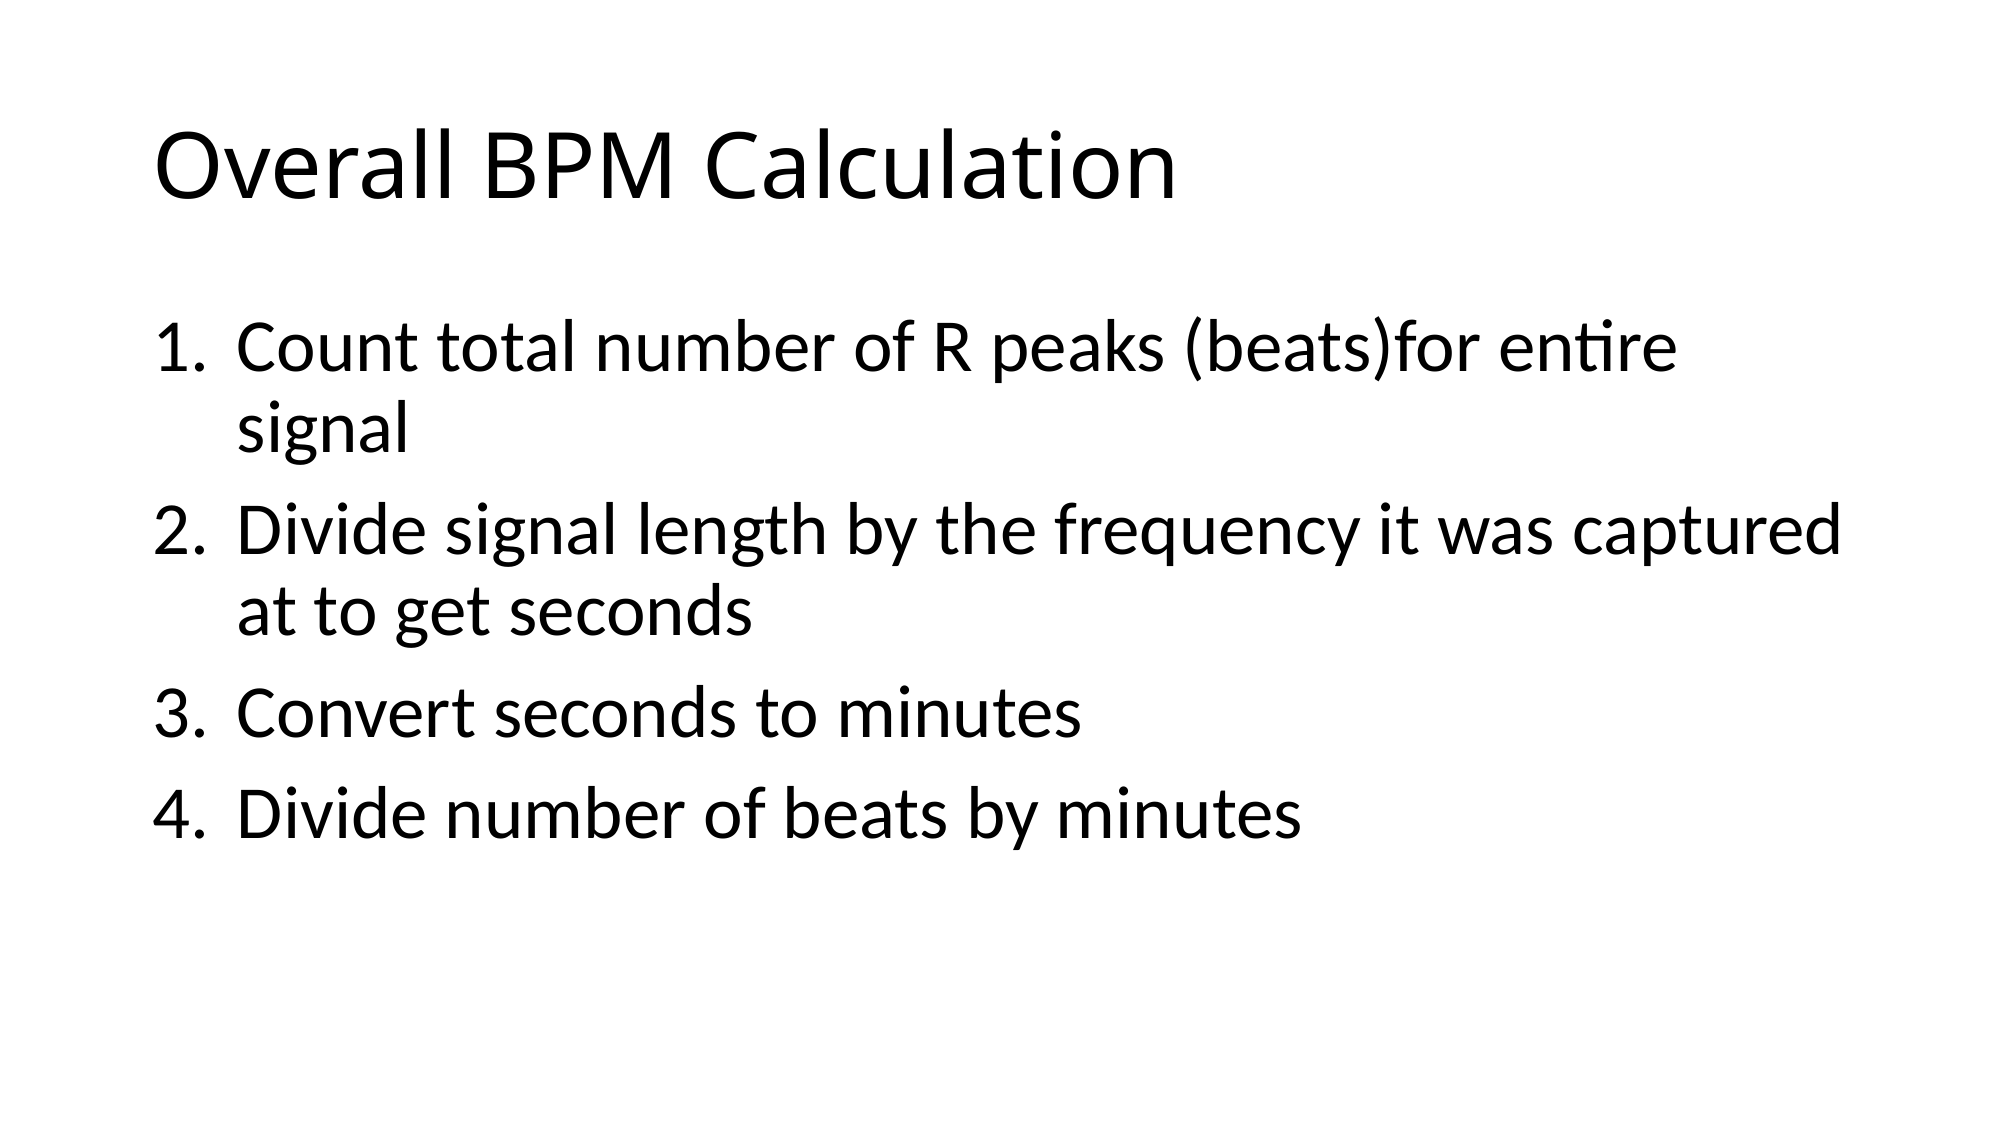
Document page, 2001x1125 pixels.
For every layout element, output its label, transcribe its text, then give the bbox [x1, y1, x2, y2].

list Count total number of R peaks (beats)for entire signal Divide signal length by the frequency it was captured at to get seconds Convert seconds to minutes Divide number of beats by minutes [137, 299, 1863, 1014]
title Overall BPM Calculation [137, 59, 1863, 278]
